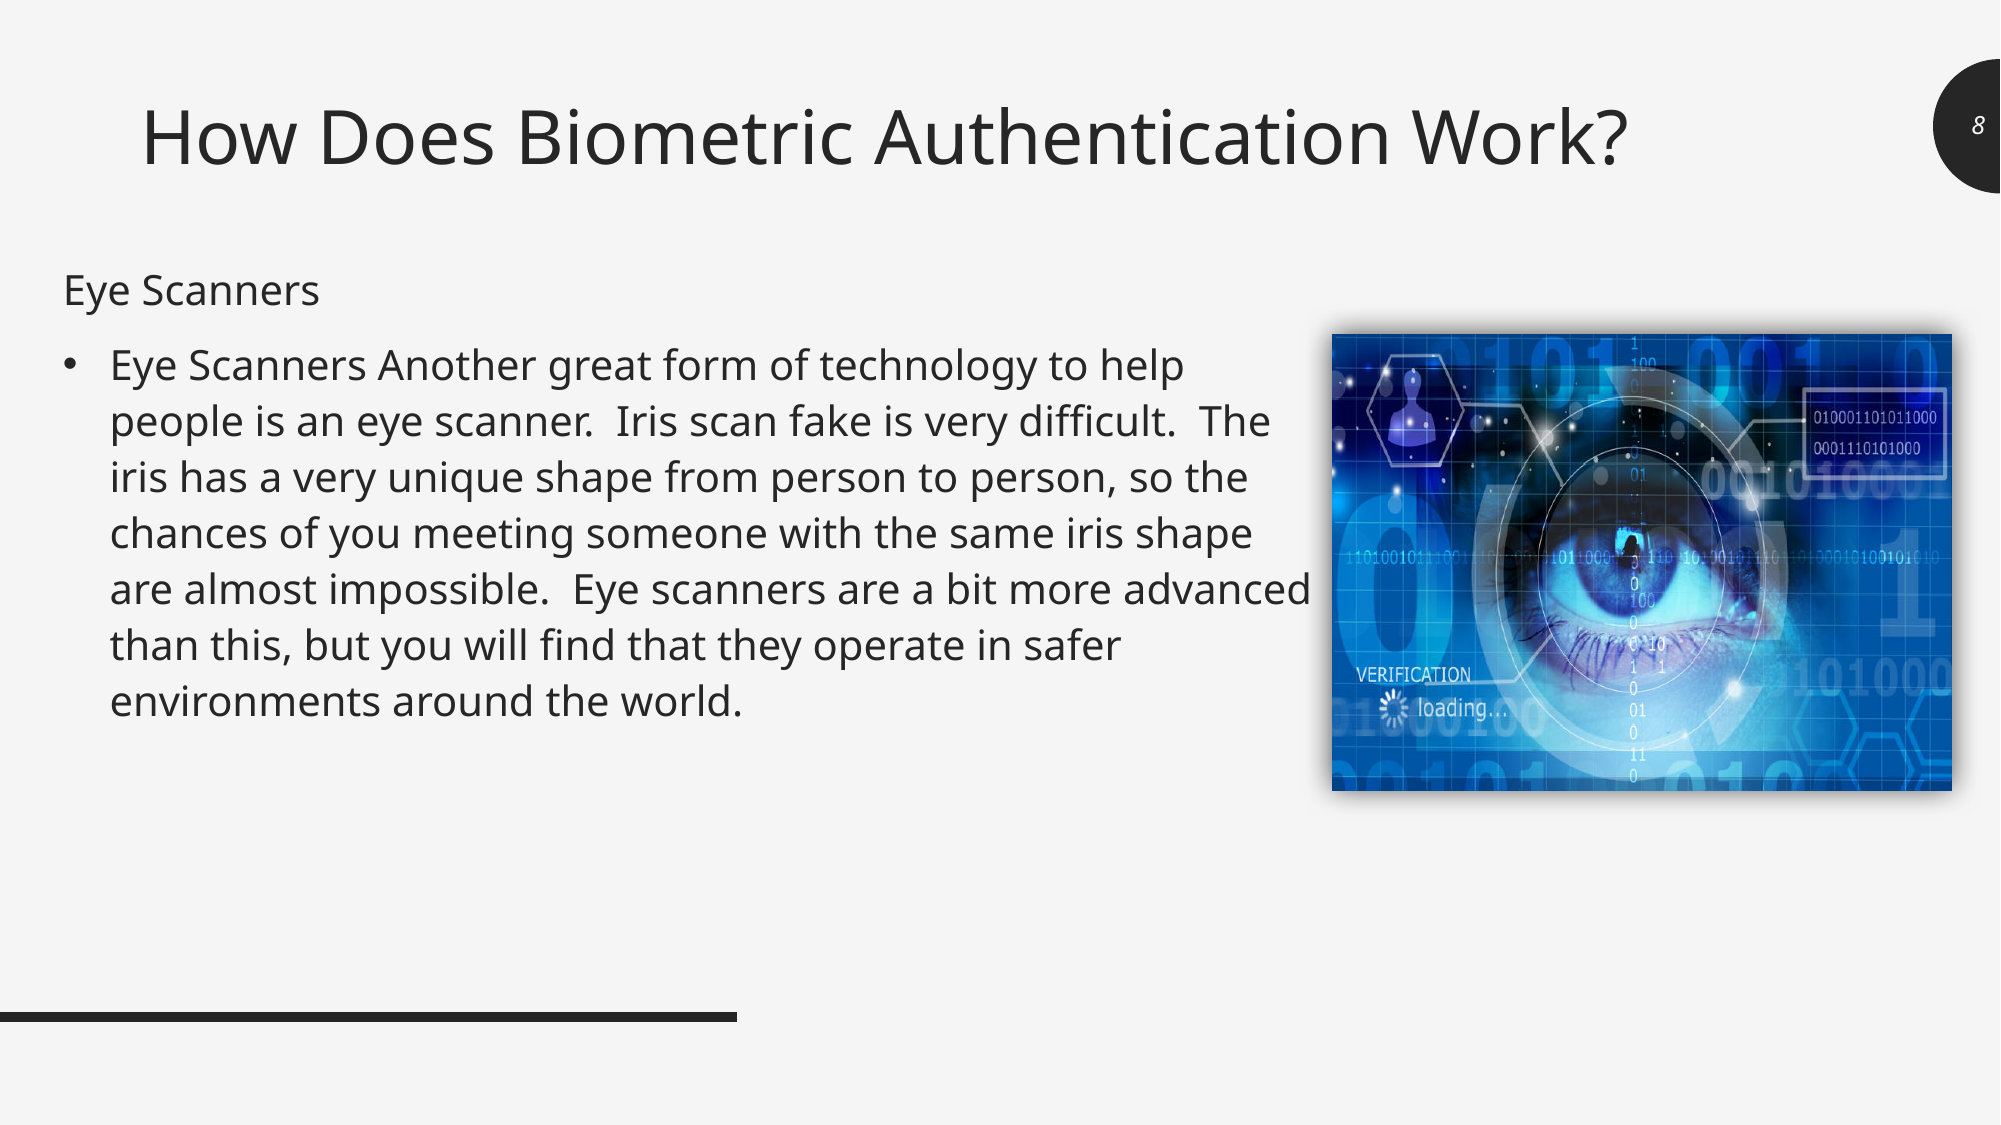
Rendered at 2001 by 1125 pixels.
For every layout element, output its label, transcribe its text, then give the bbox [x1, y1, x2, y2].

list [1332, 334, 1952, 791]
title How Does Biometric Authentication Work? [125, 57, 1875, 223]
list Eye Scanners Eye Scanners Another great form of technology to help people is an eye scanner. Iris scan fake is very difficult. The iris has a very unique shape from person to person, so the chances of you meeting someone with the same iris shape are almost impossible. Eye scanners are a bit more advanced than this, but you will find that they operate in safer environments around the world. [48, 250, 1333, 952]
slide_number 8 [1933, 96, 2000, 157]
